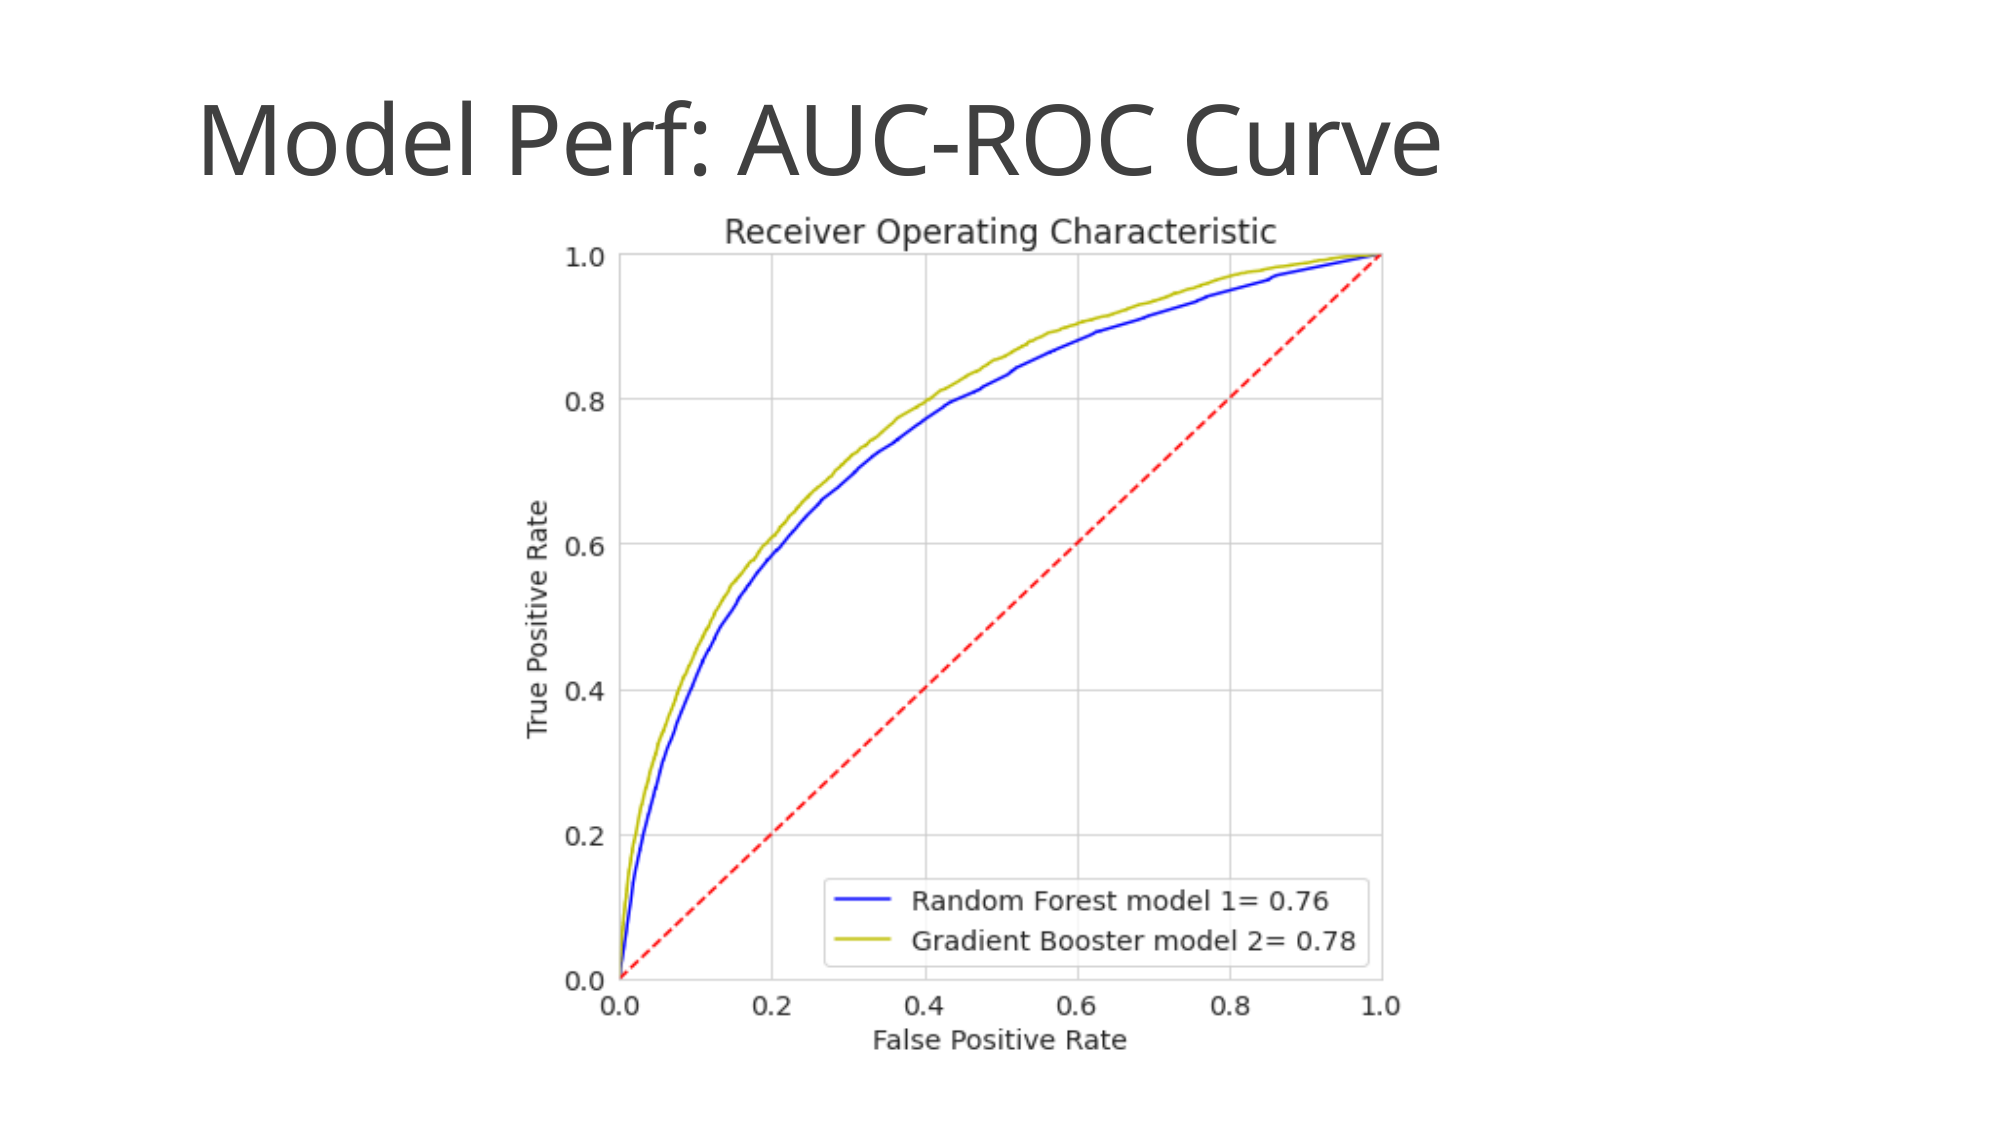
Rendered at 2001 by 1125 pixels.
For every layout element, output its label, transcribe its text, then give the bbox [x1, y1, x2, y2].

picture [513, 204, 1418, 1068]
title Model Perf: AUC-ROC Curve [180, 47, 1884, 205]
